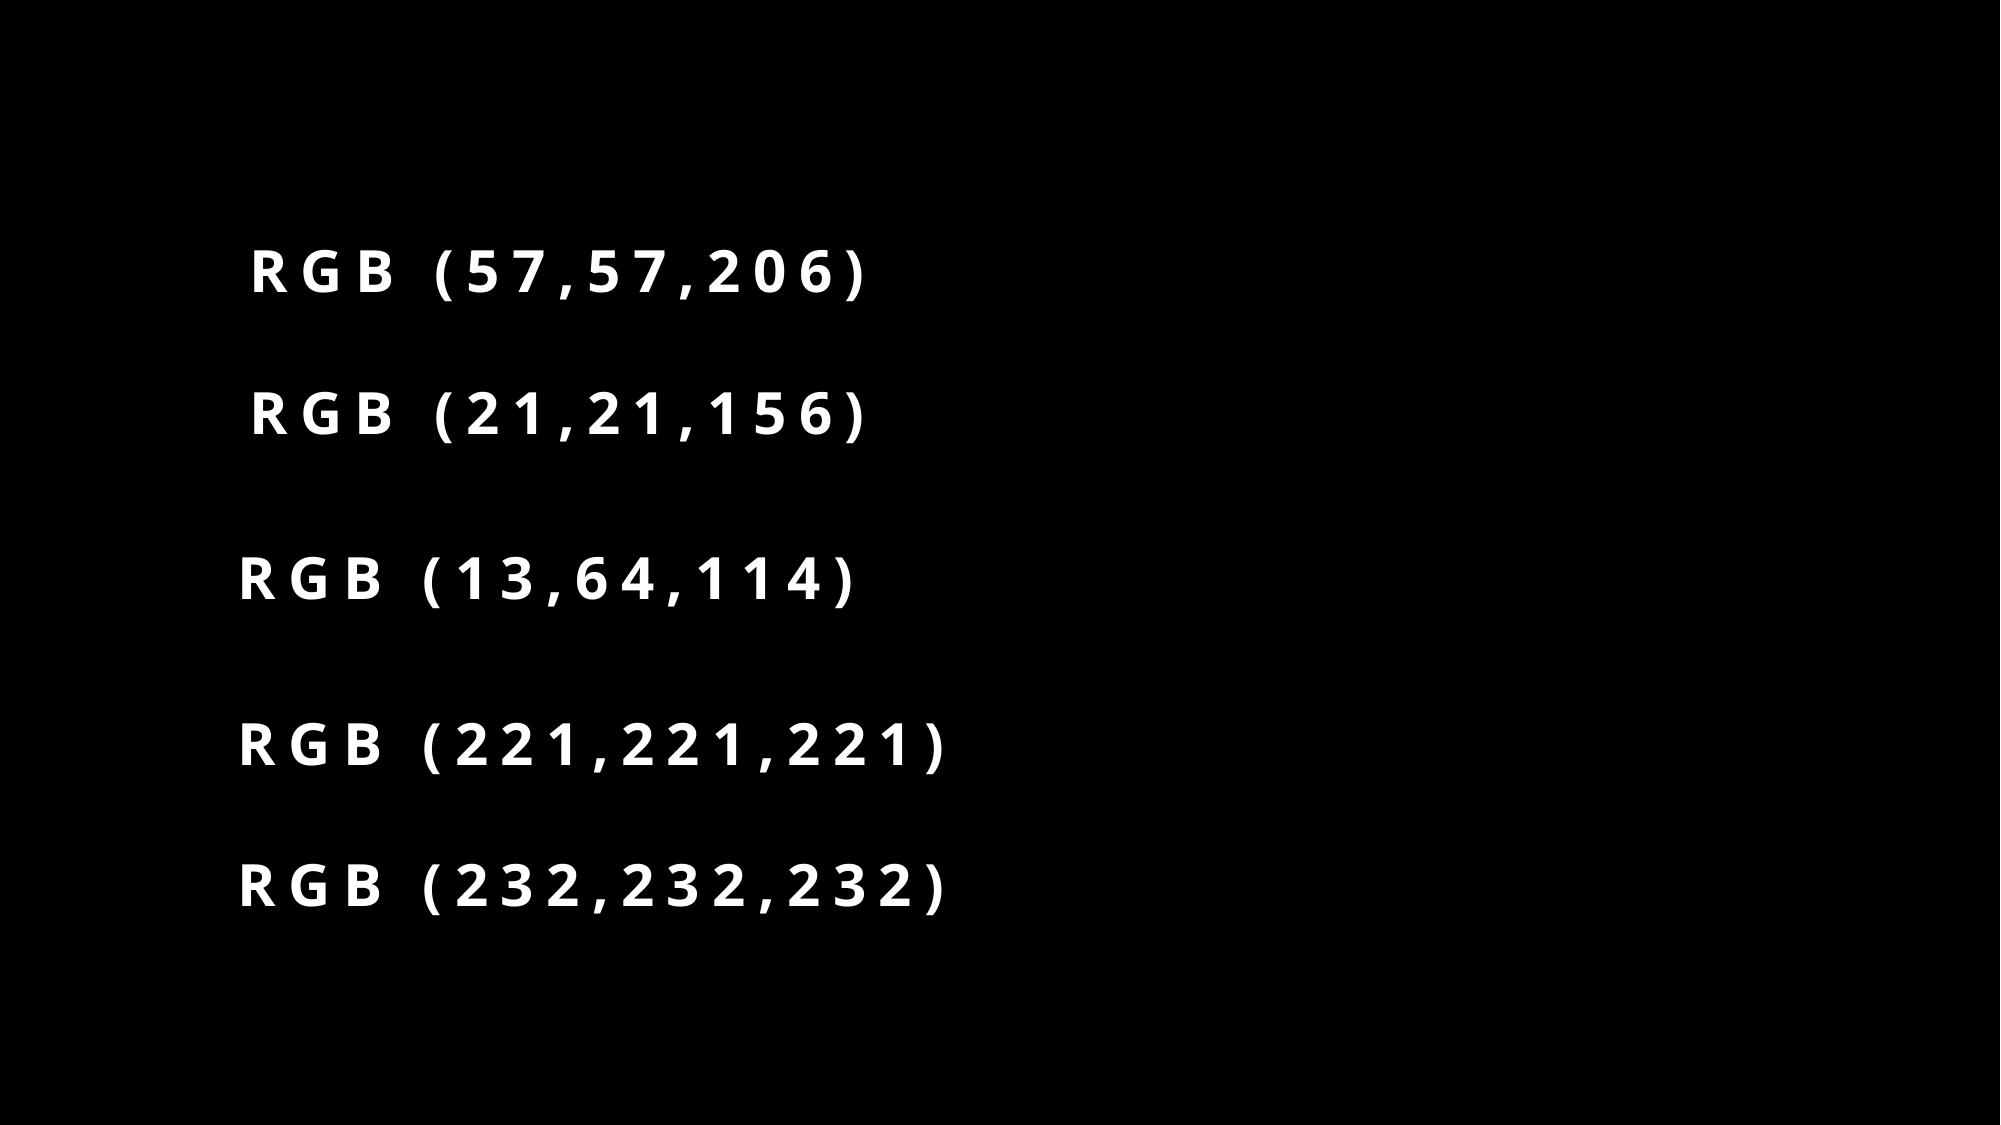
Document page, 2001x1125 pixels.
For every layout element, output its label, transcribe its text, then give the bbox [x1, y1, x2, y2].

text_box Rgb (13,64,114) [222, 477, 1739, 619]
text_box Rgb (221,221,221) [222, 642, 1739, 784]
title Rgb (57,57,206) [234, 170, 1750, 312]
text_box Rgb (21,21,156) [234, 312, 1750, 454]
text_box Rgb (232,232,232) [222, 784, 1739, 926]
